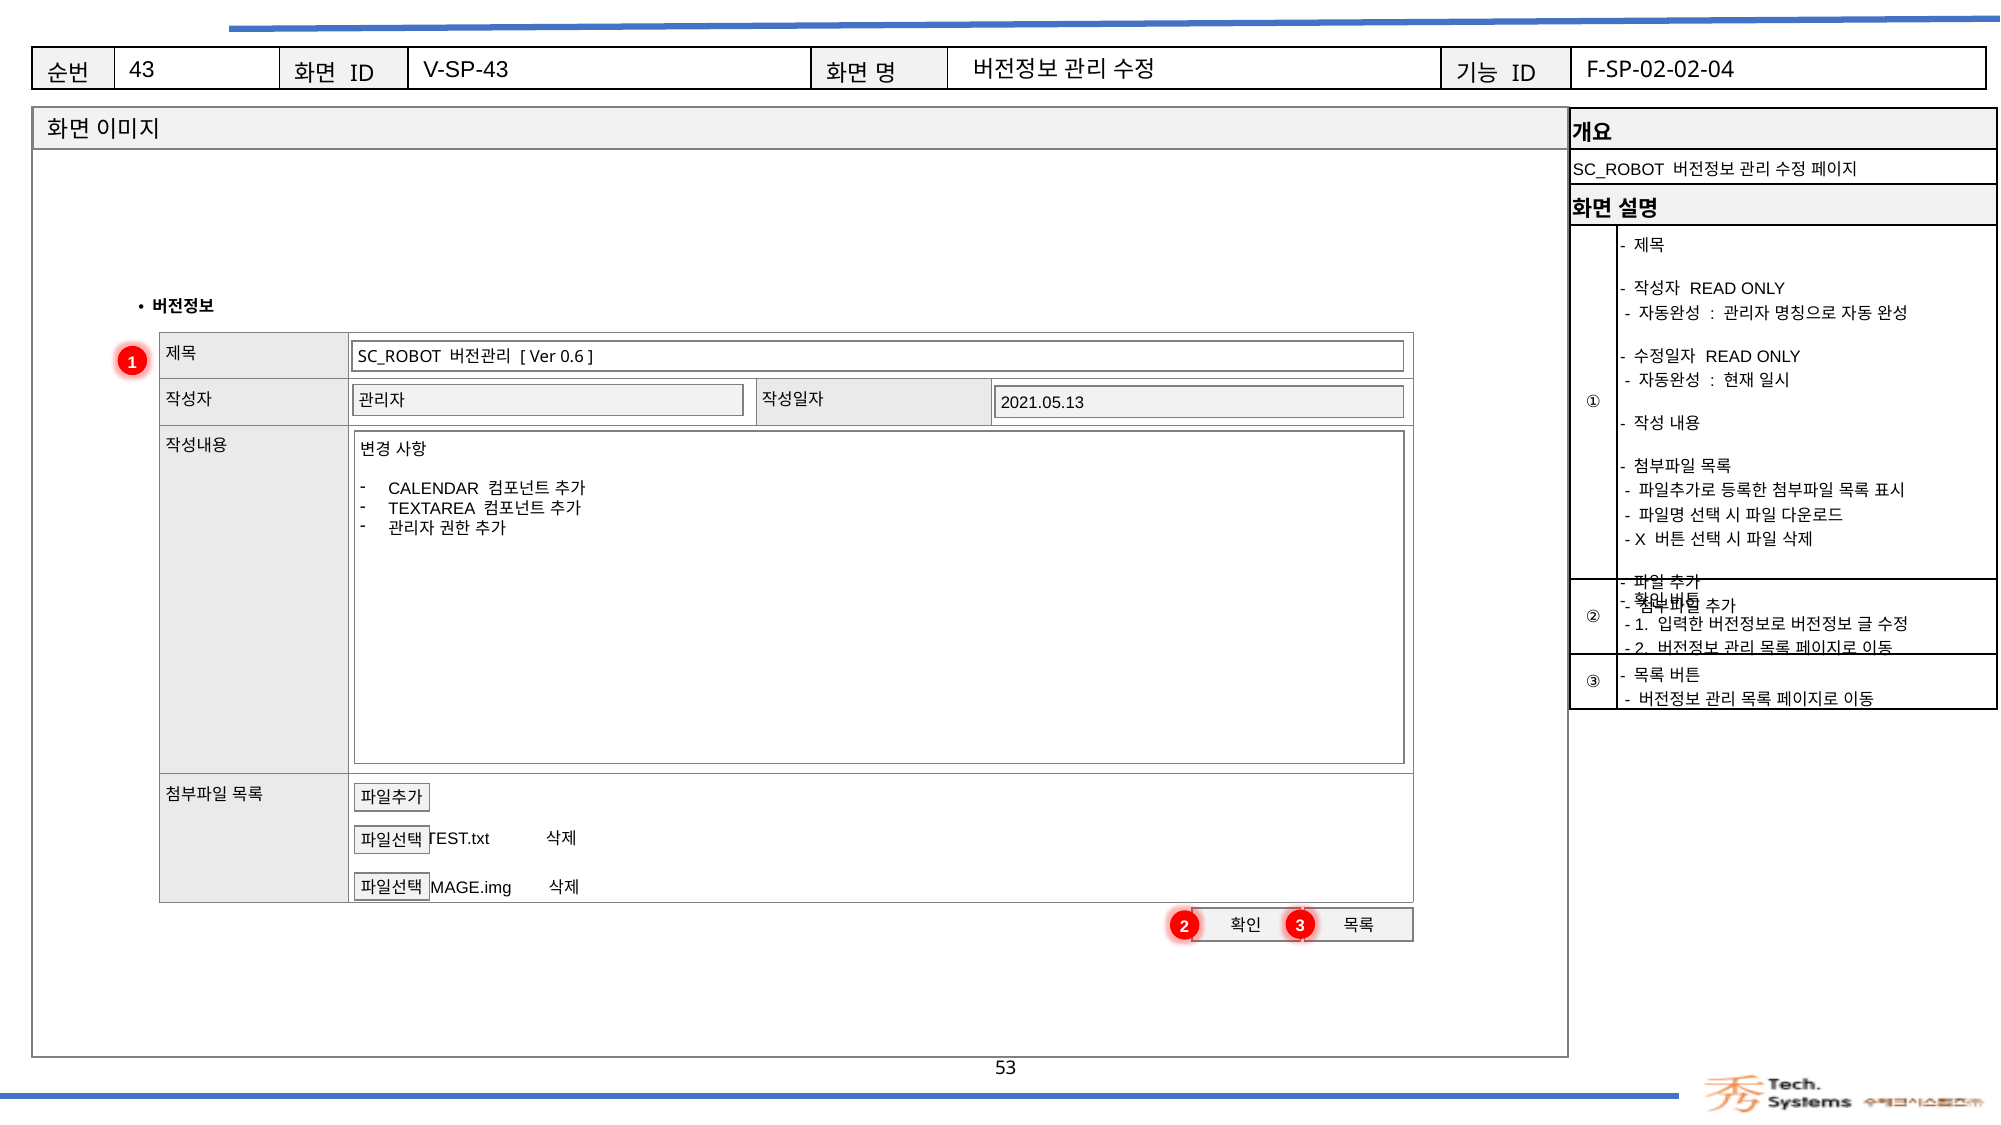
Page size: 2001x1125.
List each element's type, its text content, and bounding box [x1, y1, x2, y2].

table_cell [349, 379, 756, 425]
table_header 개요 [1571, 109, 1996, 148]
table_cell SC_ROBOT 버전정보 관리 수정 페이지 [1571, 150, 1996, 183]
text_box 2021.05.13 [994, 385, 1404, 418]
text_box 확인 [1200, 907, 1268, 941]
table_cell ① [1571, 226, 1616, 578]
text_box 파일추가 [354, 783, 430, 811]
table_cell ② [1571, 580, 1616, 653]
text_box 버전정보 [123, 288, 384, 324]
table_cell - 목록 버튼 - 버전정보 관리 목록 페이지로 이동 [1618, 655, 1996, 708]
text_box 파일선택 [354, 826, 430, 854]
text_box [1152, 908, 1217, 944]
text_box V-SP-43 [408, 47, 524, 90]
table_cell 첨부파일 목록 [160, 774, 348, 902]
table_cell 화면 설명 [1571, 185, 1996, 224]
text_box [100, 344, 165, 380]
table_header 제목 [160, 333, 348, 378]
table_cell 안녕하세요 SCROBOT입니다 . 결제 서비스 점검이 있었습니다. [349, 426, 1413, 773]
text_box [1268, 907, 1333, 944]
text_box 파일선택 [354, 872, 430, 901]
text_box 버전정보 관리 수정 [958, 47, 1179, 90]
table_cell 작성자 [160, 379, 348, 425]
table_cell 2021.04.08 [992, 379, 1413, 425]
table_cell - 확인 버튼 - 1. 입력한 버전정보로 버전정보 글 수정 - 2. 버전정보 관리 목록 페이지로 이동 [1618, 580, 1996, 653]
picture [1702, 1073, 1987, 1114]
text_box 43 [114, 47, 170, 90]
table_cell TEST.txt 삭제 IMAGE.img 삭제 [349, 774, 1413, 902]
table_cell 작성내용 [160, 426, 348, 773]
text_box SC_ROBOT 버전관리 [ Ver 0.6 ] [351, 340, 1404, 371]
table_cell - 제목 - 작성자 READ ONLY - 자동완성 : 관리자 명칭으로 자동 완성 - 수정일자 READ ONLY - 자동완성 : 현재 일시 - 작성 내용 - 첨부파일 목록 - 파일추가로 등록한 첨부파일 목록 표시 - 파일명 선택 시 파일 다운로드 - X 버튼 선택 시 파일 삭제 - 파일 추가 - 첨부파일 추가 [1618, 226, 1996, 578]
text_box F-SP-02-02-04 [1571, 47, 1756, 90]
table_header 4/8 결제 서비스 점검 [349, 333, 1413, 378]
text_box 목록 [1333, 907, 1414, 941]
table_cell ③ [1571, 655, 1616, 708]
table_cell 작성일자 [757, 379, 991, 425]
text_box 관리자 [352, 384, 744, 416]
text_box 변경 사항 CALENDAR 컴포넌트 추가 TEXTAREA 컴포넌트 추가 관리자 권한 추가 [354, 430, 1404, 764]
